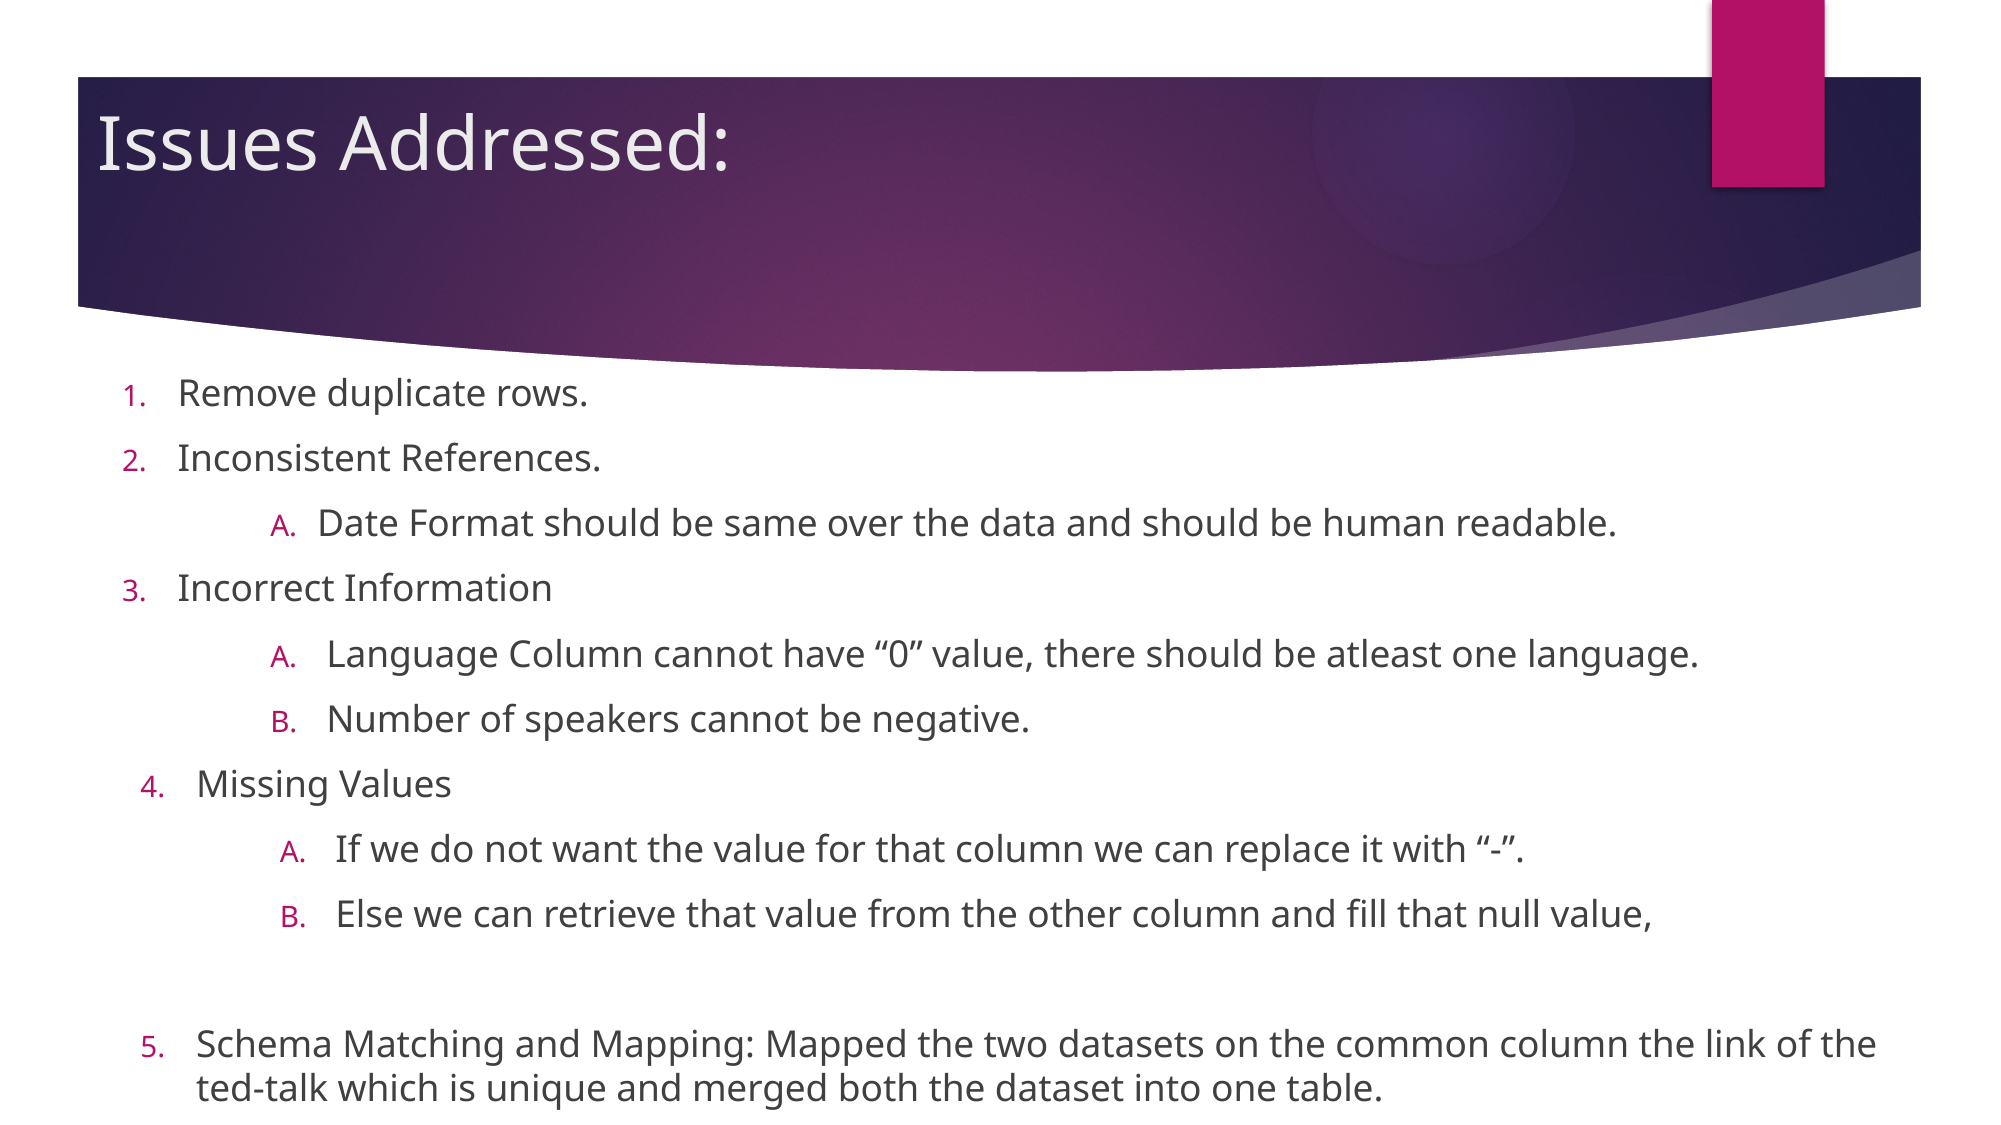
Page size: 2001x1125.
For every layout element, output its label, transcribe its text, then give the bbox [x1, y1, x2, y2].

list Remove duplicate rows. Inconsistent References. Date Format should be same over the data and should be human readable. Incorrect Information Language Column cannot have “0” value, there should be atleast one language. Number of speakers cannot be negative. Missing Values If we do not want the value for that column we can replace it with “-”. Else we can retrieve that value from the other column and fill that null value, Schema Matching and Mapping: Mapped the two datasets on the common column the link of the ted-talk which is unique and merged both the dataset into one table. [107, 362, 1896, 1125]
title Issues Addressed: [82, 82, 1521, 198]
